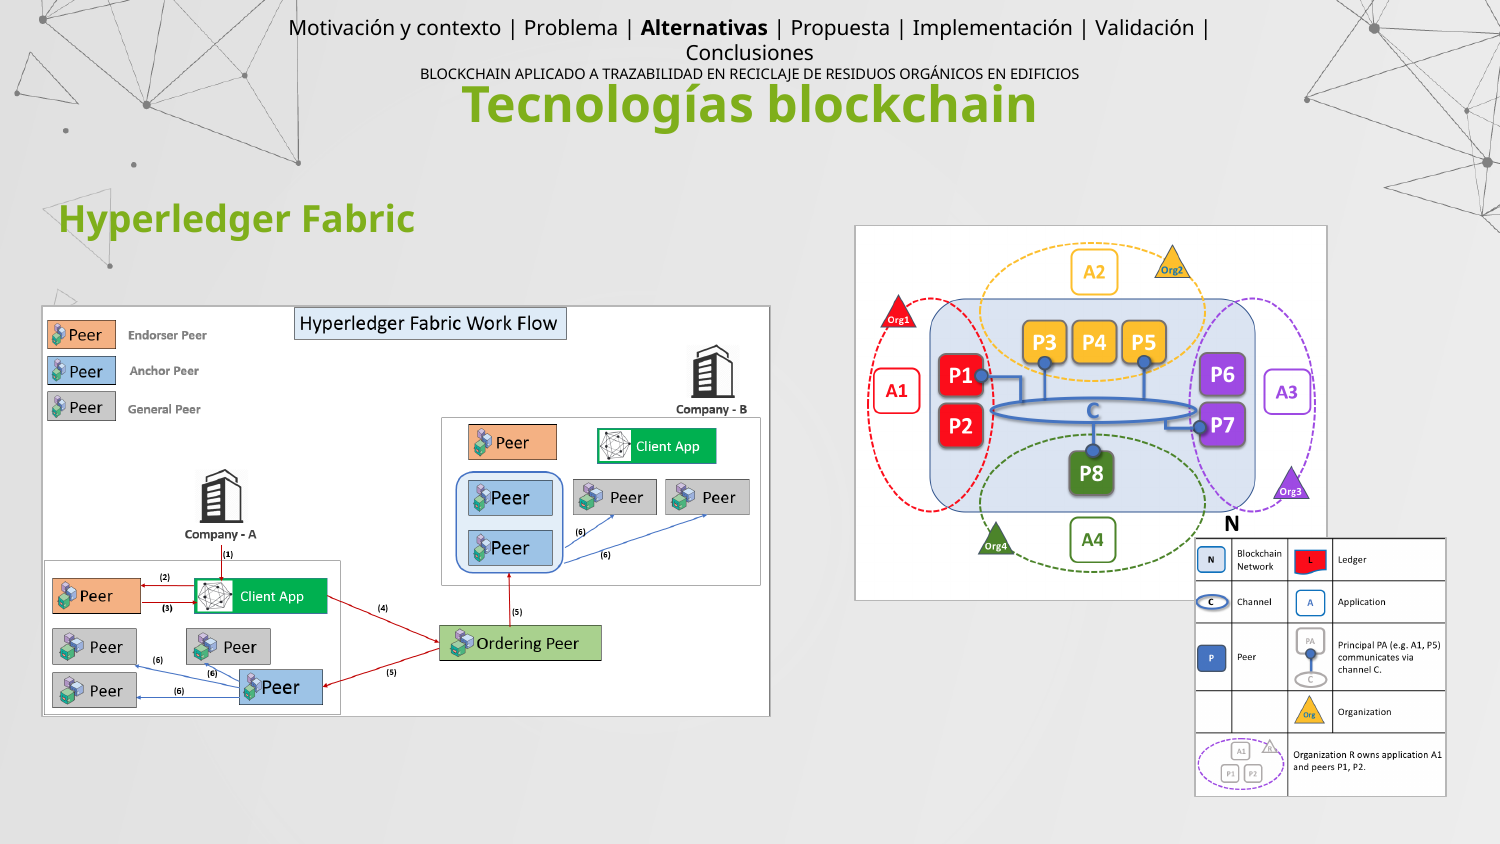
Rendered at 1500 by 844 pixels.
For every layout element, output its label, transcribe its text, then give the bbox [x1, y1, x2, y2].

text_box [855, 226, 1446, 797]
title Tecnologías blockchain [322, 58, 1178, 144]
title Hyperledger Fabric [42, 185, 446, 256]
text_box Motivación y contexto | Problema | Alternativas | Propuesta | Implementación | Validación | Conclusiones BLOCKCHAIN APLICADO A TRAZABILIDAD EN RECICLAJE DE RESIDUOS ORGÁNICOS EN EDIFICIOS [209, 0, 1291, 58]
picture [0, 0, 1500, 844]
